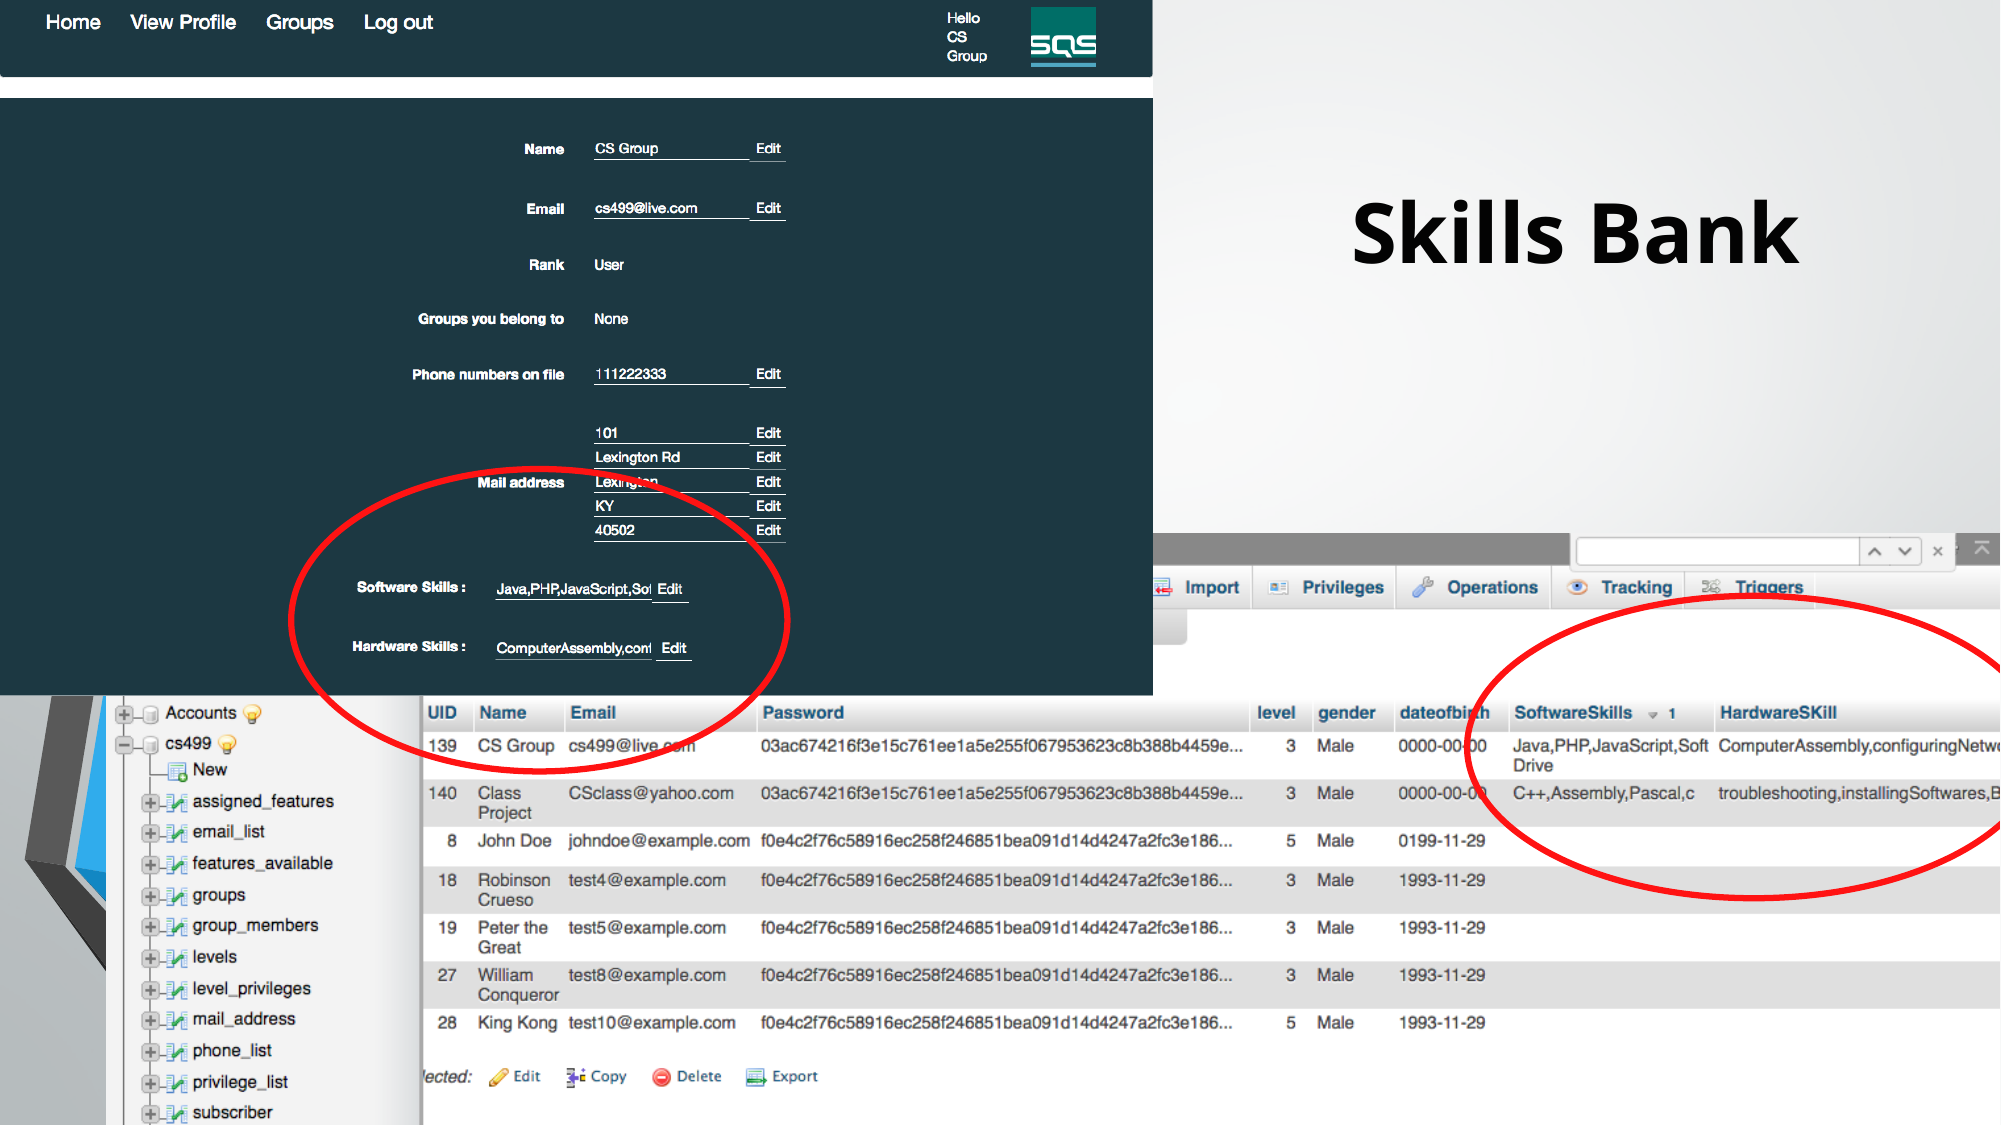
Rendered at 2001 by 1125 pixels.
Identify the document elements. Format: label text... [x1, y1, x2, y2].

picture [0, 0, 2000, 1125]
title Skills Bank [1223, 142, 1929, 319]
